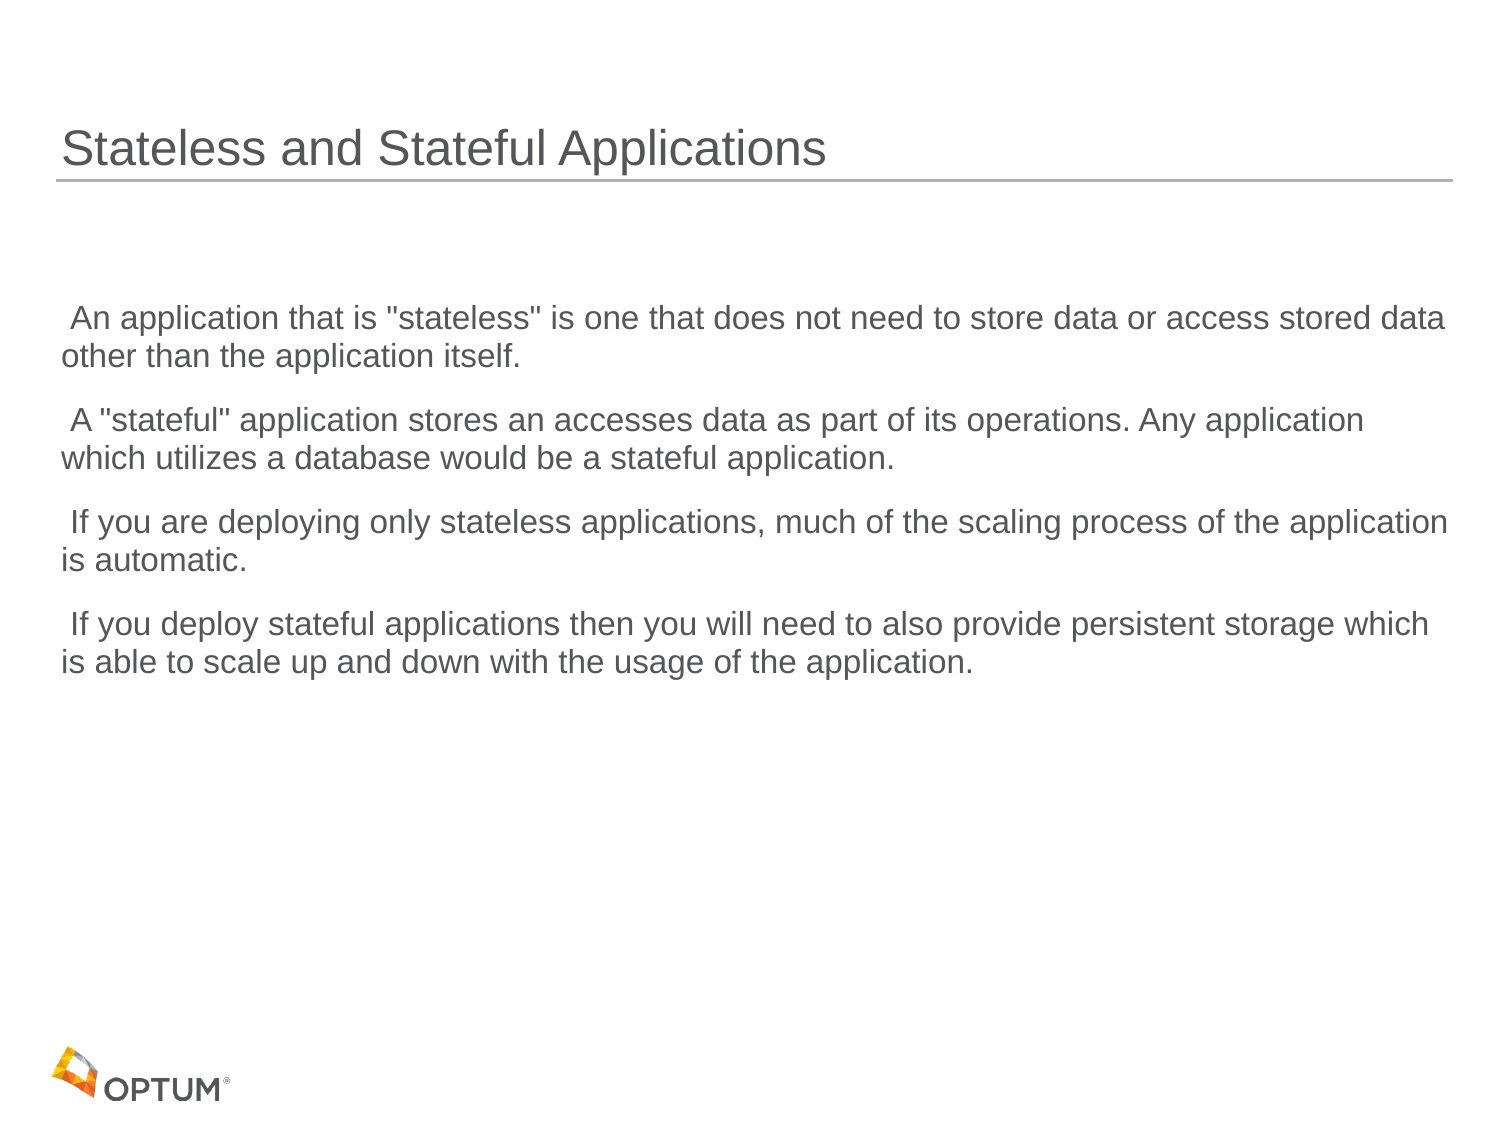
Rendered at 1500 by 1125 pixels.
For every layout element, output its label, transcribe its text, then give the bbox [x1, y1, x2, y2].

title Stateless and Stateful Applications [60, 0, 1454, 177]
list An application that is "stateless" is one that does not need to store data or access stored data other than the application itself. A "stateful" application stores an accesses data as part of its operations. Any application which utilizes a database would be a stateful application. If you are deploying only stateless applications, much of the scaling process of the application is automatic. If you deploy stateful applications then you will need to also provide persistent storage which is able to scale up and down with the usage of the application. [60, 299, 1454, 968]
picture [50, 1044, 231, 1101]
